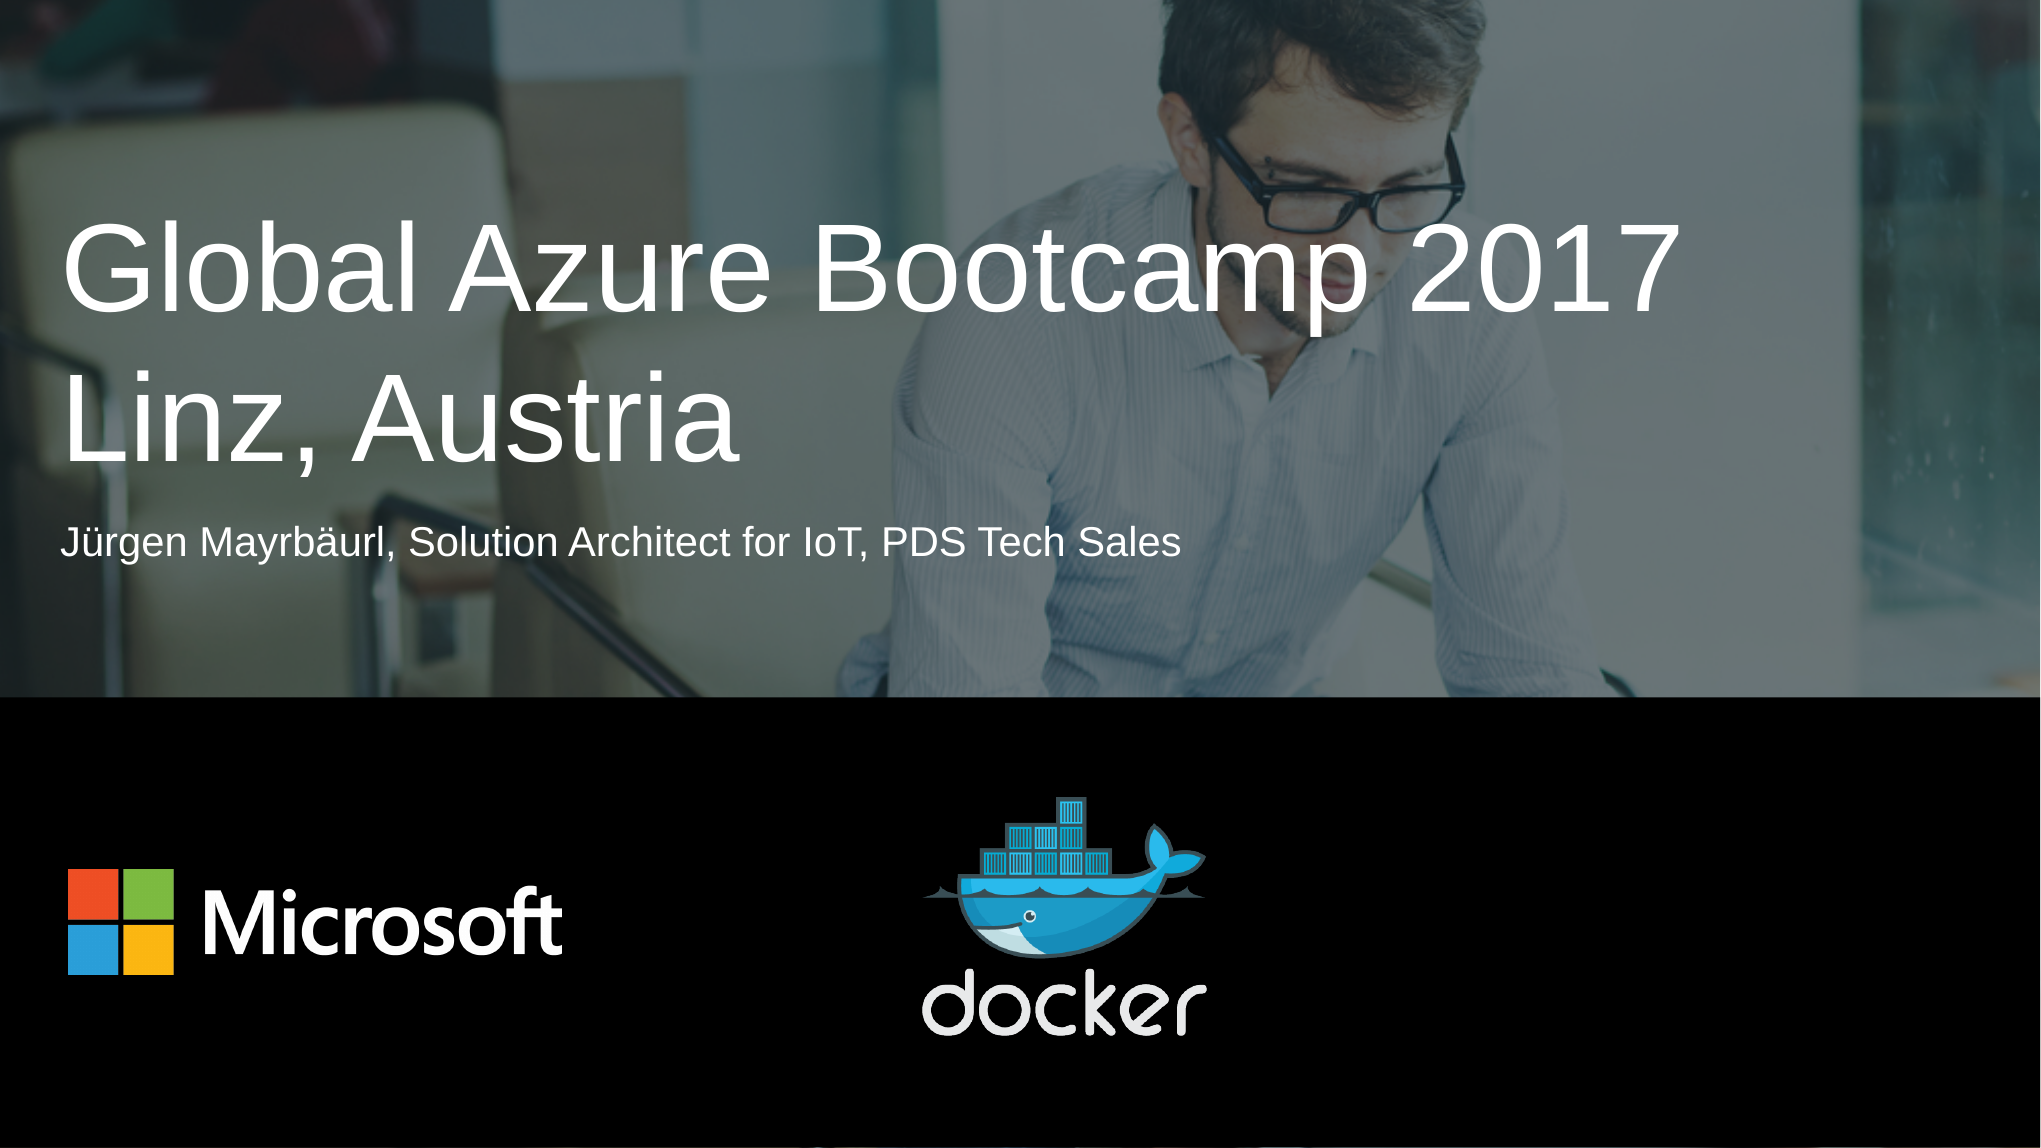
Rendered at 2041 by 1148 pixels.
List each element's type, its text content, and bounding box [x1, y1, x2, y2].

text_box Jürgen Mayrbäurl, Solution Architect for IoT, PDS Tech Sales [45, 405, 1995, 581]
title Global Azure Bootcamp 2017 Linz, Austria [45, 326, 1996, 501]
picture [68, 869, 562, 975]
picture [922, 797, 1207, 1036]
